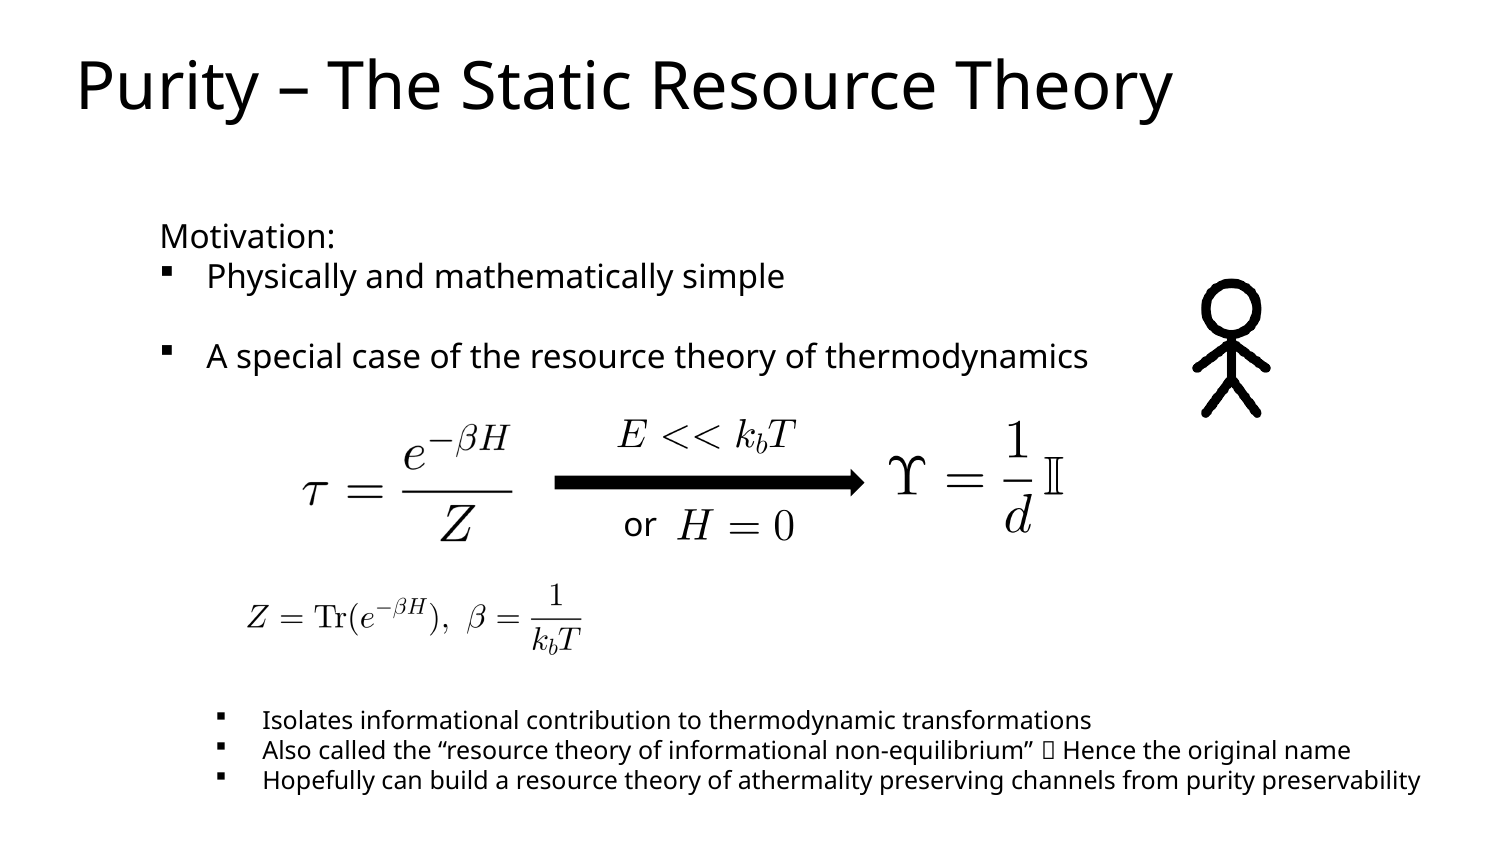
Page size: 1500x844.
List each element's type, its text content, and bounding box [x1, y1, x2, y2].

text_box [553, 466, 866, 499]
picture [1180, 268, 1283, 426]
picture [604, 406, 811, 472]
picture [663, 490, 811, 561]
text_box Purity – The Static Resource Theory [60, 44, 1440, 208]
text_box or [608, 496, 663, 551]
text_box Motivation: Physically and mathematically simple A special case of the resource theory of thermodynamics Isolates informational contribution to thermodynamic transformations Also called the “resource theory of informational non-equilibrium”  Hence the original name Hopefully can build a resource theory of athermality preserving channels from purity preservability [144, 207, 1440, 832]
picture [234, 409, 594, 668]
picture [870, 406, 1083, 552]
